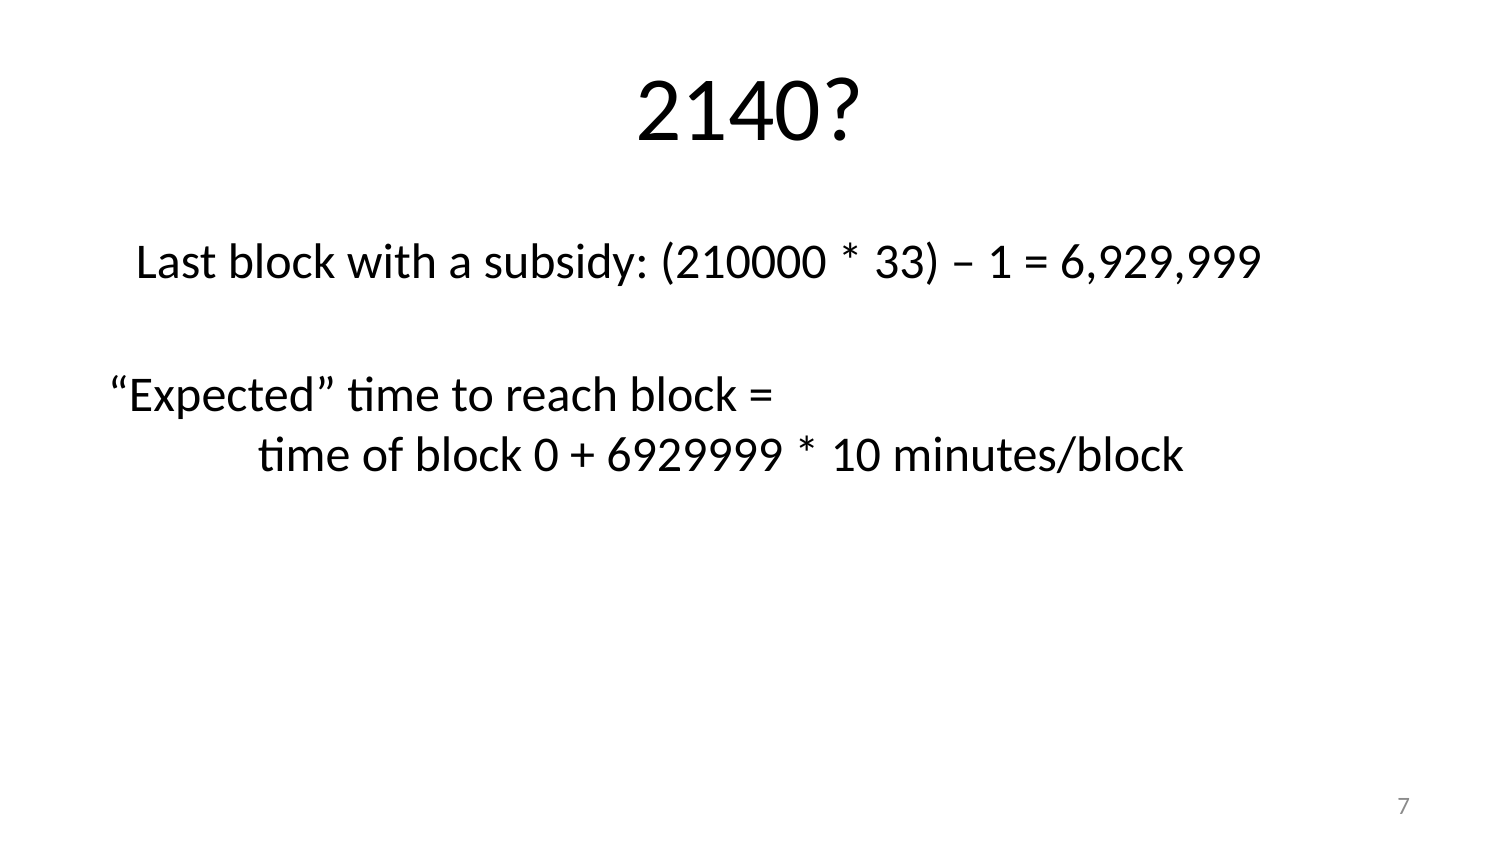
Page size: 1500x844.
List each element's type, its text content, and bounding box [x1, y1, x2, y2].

text_box Last block with a subsidy: (210000 * 33) – 1 = 6,929,999 [121, 221, 1289, 297]
title 2140? [75, 33, 1425, 175]
text_box “Expected” time to reach block = time of block 0 + 6929999 * 10 minutes/block [93, 354, 1200, 490]
slide_number 6 [1074, 782, 1425, 827]
